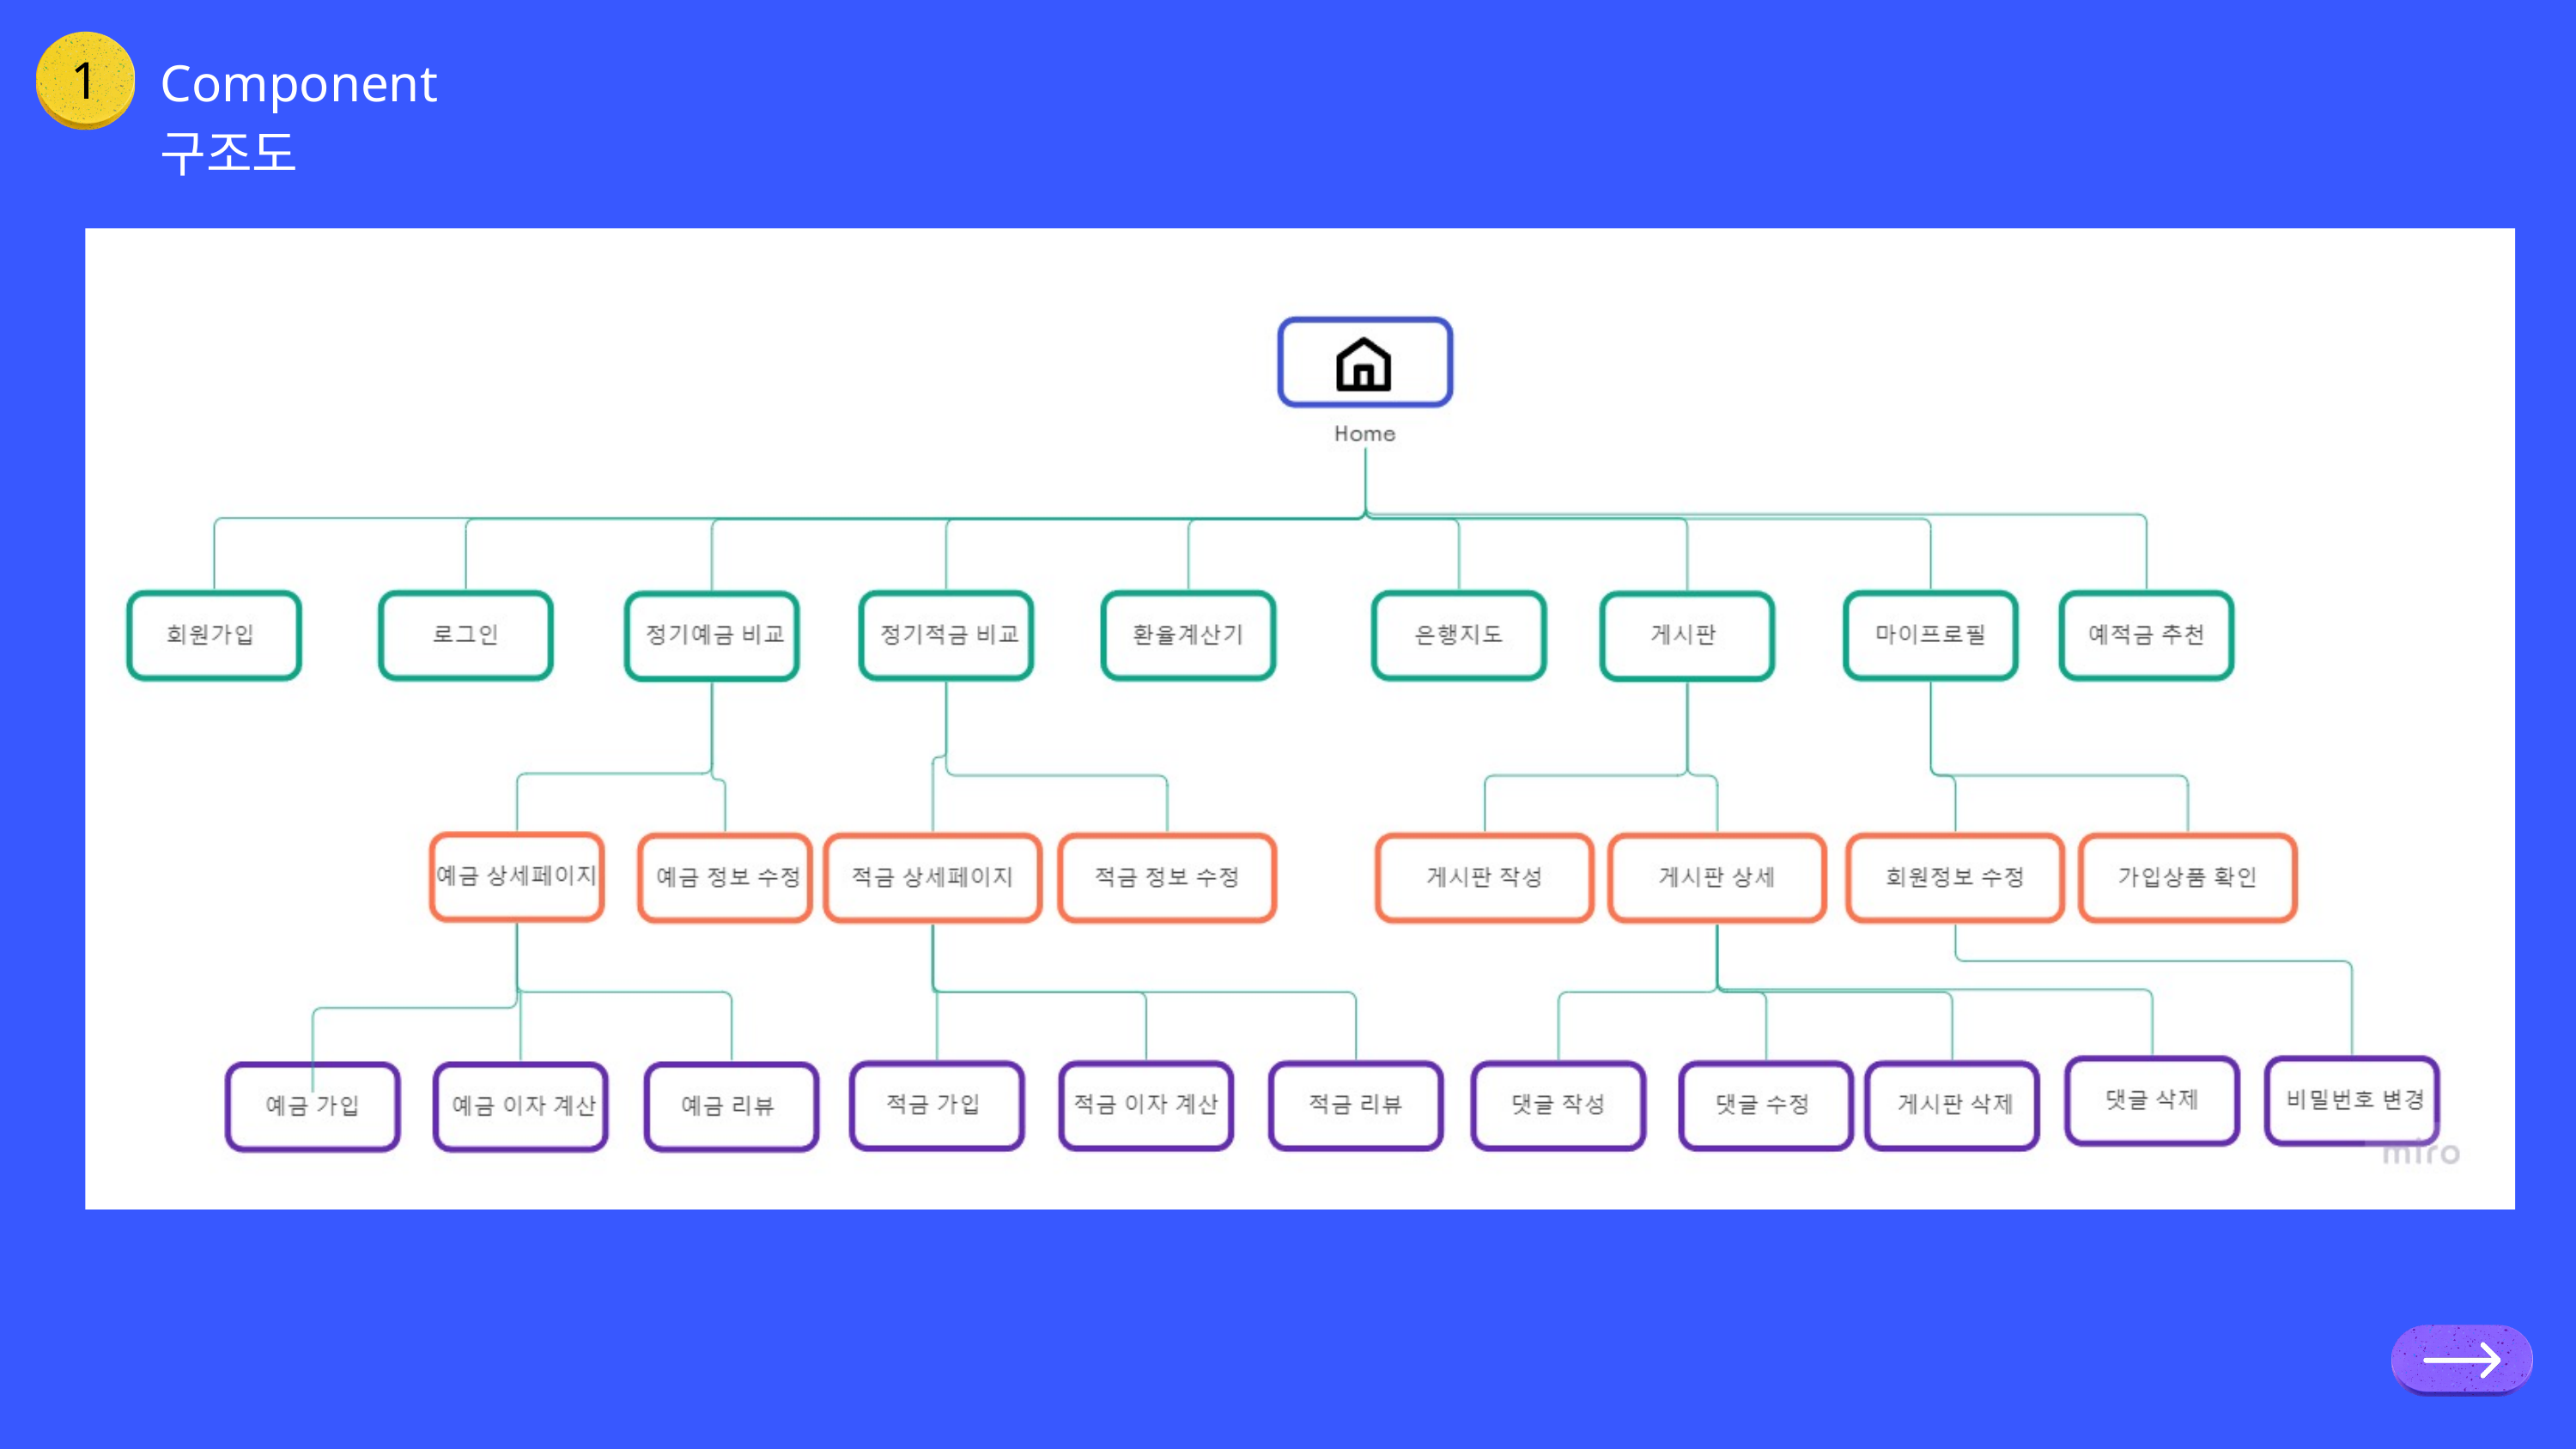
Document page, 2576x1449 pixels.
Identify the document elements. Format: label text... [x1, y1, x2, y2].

text_box [85, 228, 2516, 1210]
text_box 1 [60, 48, 111, 110]
text_box Component 구조도 [160, 41, 550, 182]
text_box [2391, 1325, 2534, 1397]
text_box [35, 31, 136, 131]
text_box [2423, 1342, 2501, 1379]
